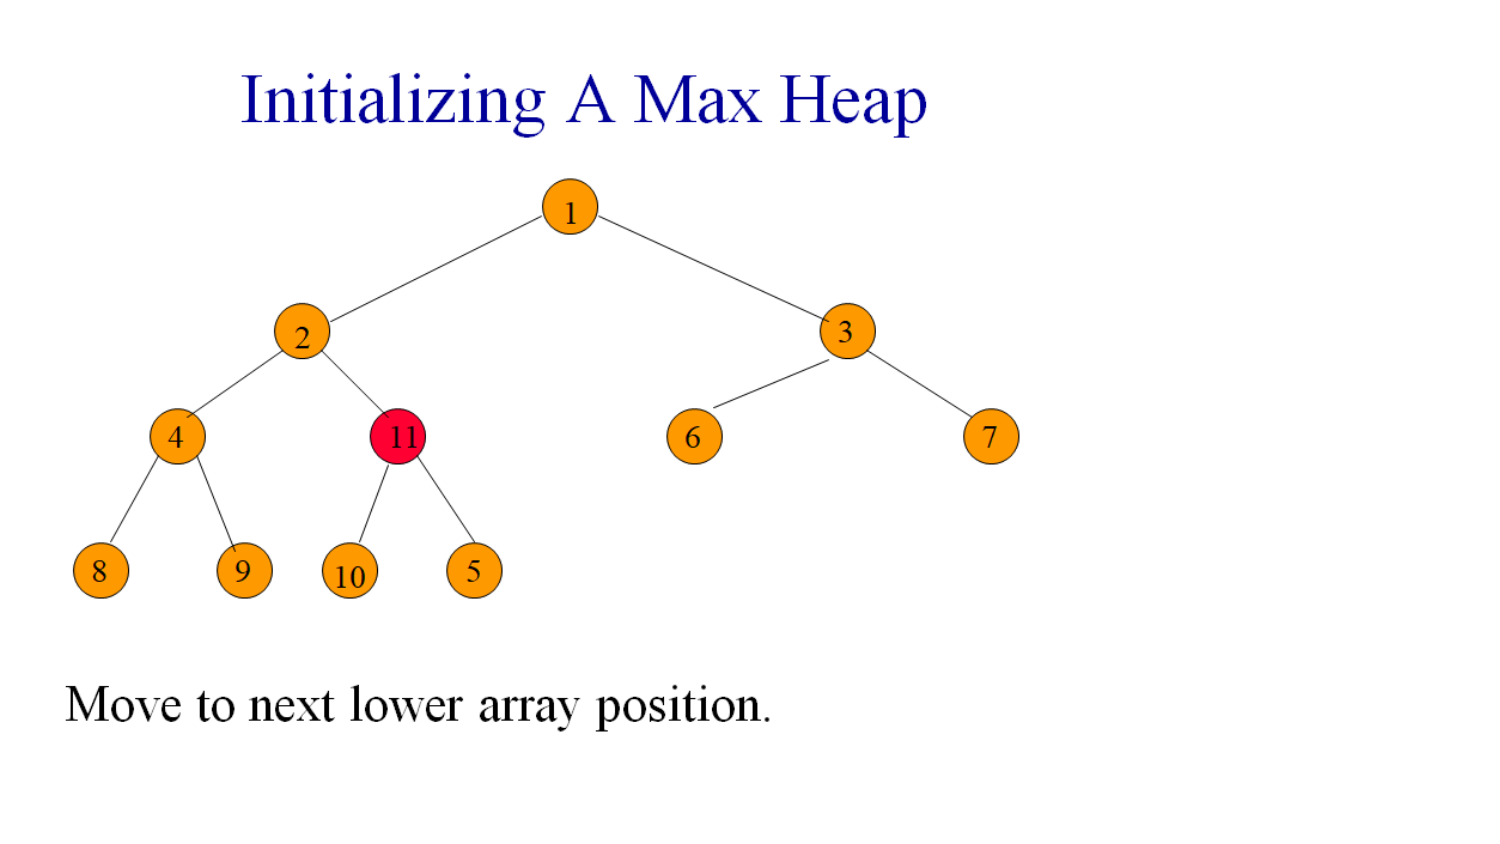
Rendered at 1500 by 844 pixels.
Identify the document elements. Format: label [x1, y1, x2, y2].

picture [24, 24, 1145, 819]
